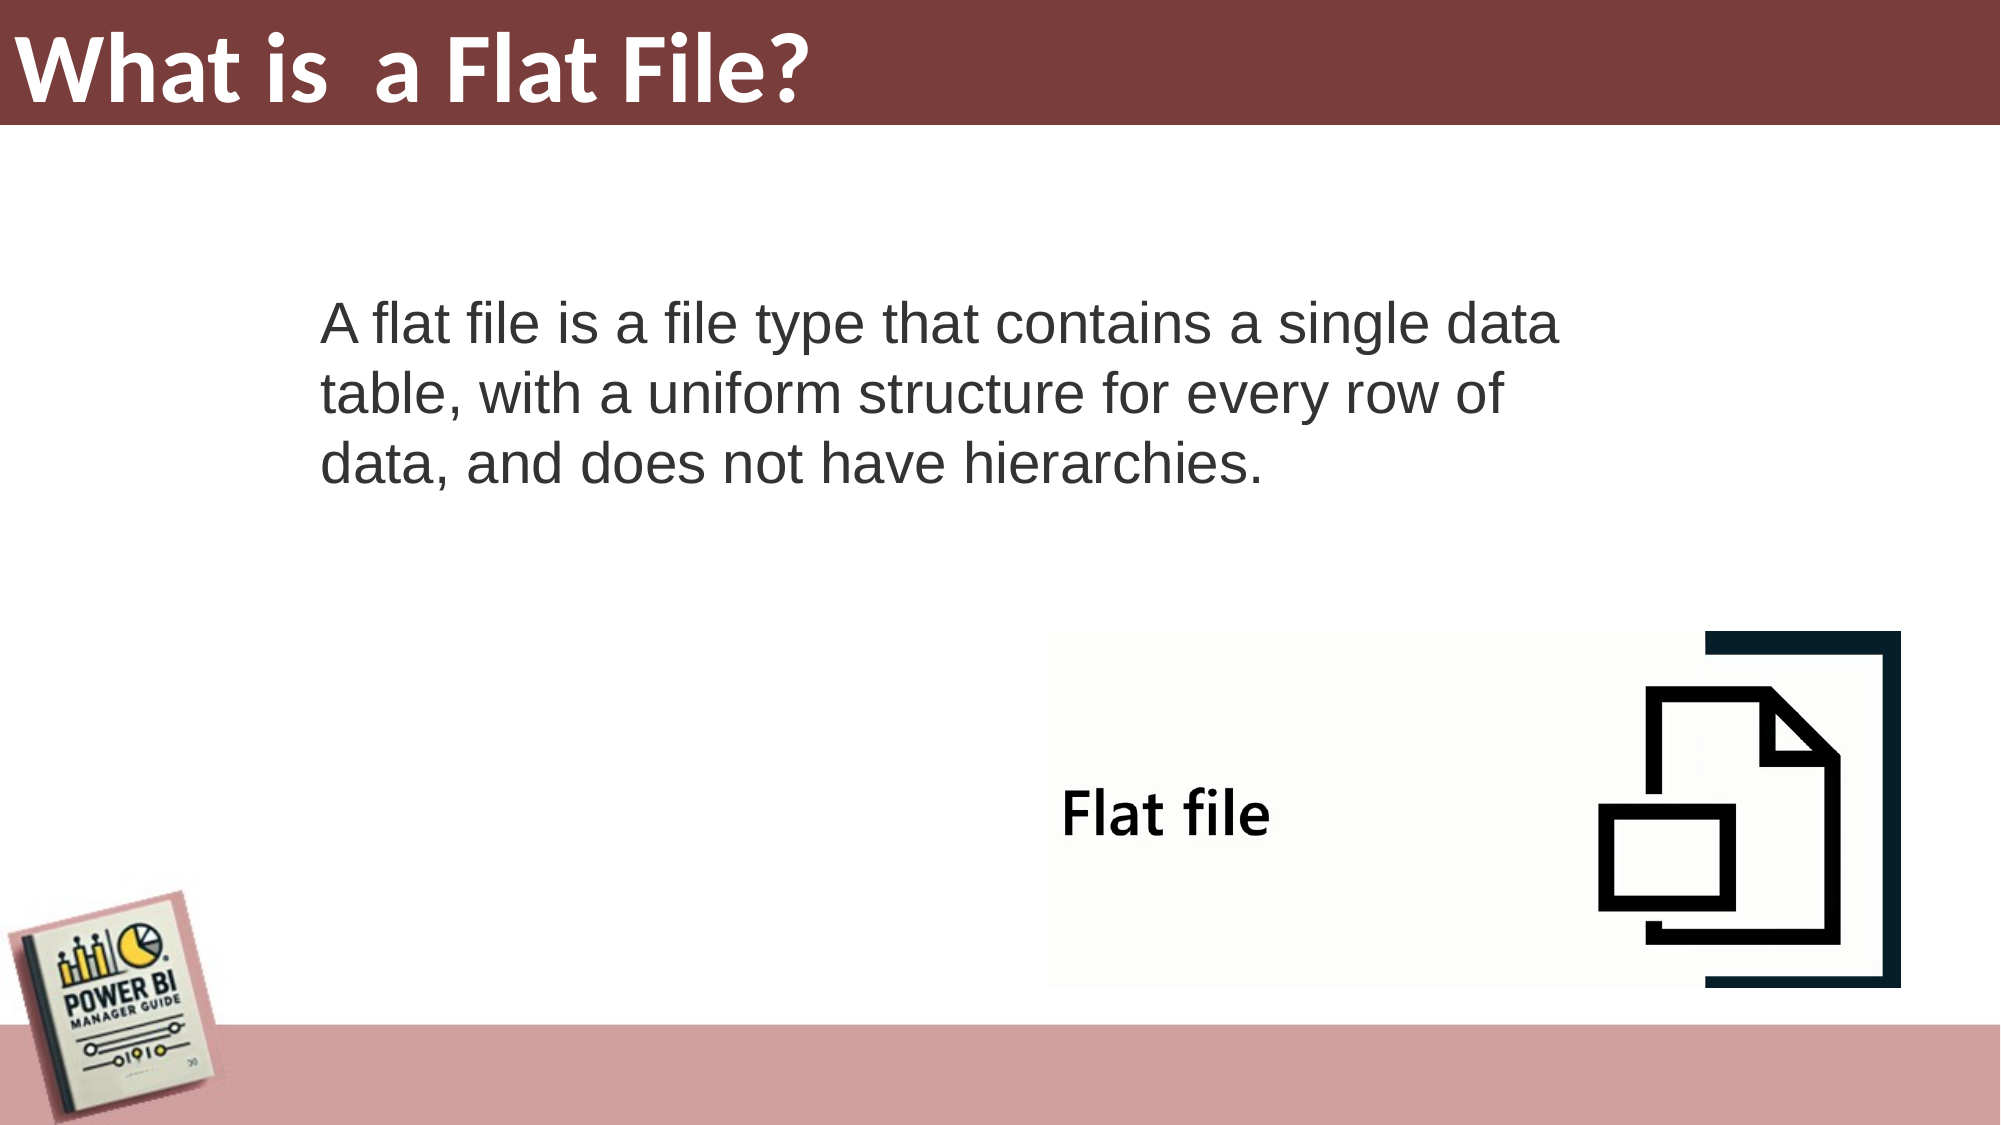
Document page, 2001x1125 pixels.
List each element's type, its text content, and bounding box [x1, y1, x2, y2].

text_box A flat file is a file type that contains a single data table, with a uniform structure for every row of data, and does not have hierarchies. [305, 277, 1656, 503]
picture [0, 0, 2001, 1125]
text_box What is a Flat File? [0, 0, 2000, 126]
